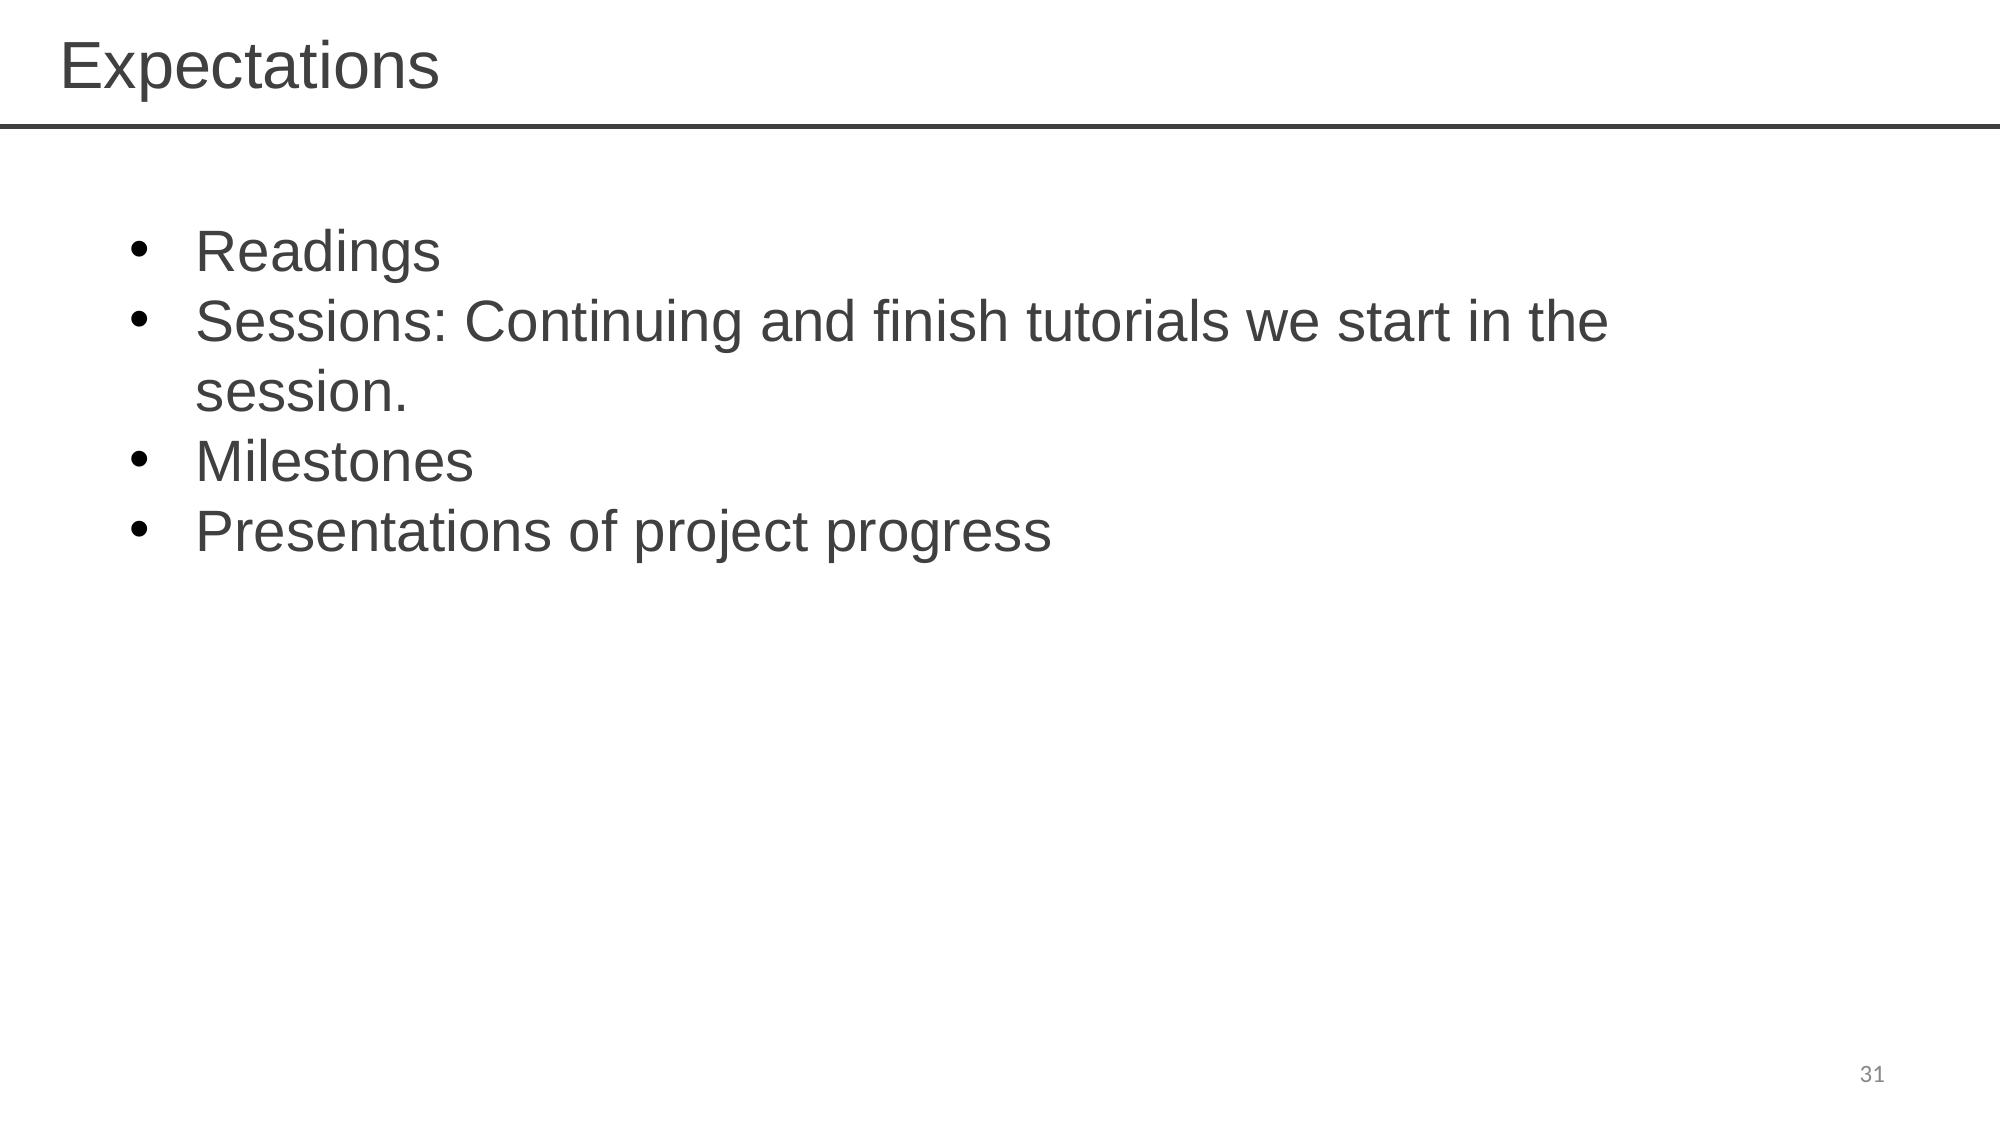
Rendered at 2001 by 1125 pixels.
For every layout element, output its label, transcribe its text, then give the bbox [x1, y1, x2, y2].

slide_number 31 [1433, 1042, 1900, 1103]
list Readings Sessions: Continuing and finish tutorials we start in the session. Milestones Presentations of project progress [105, 205, 1831, 920]
title Expectations [44, 14, 1813, 127]
